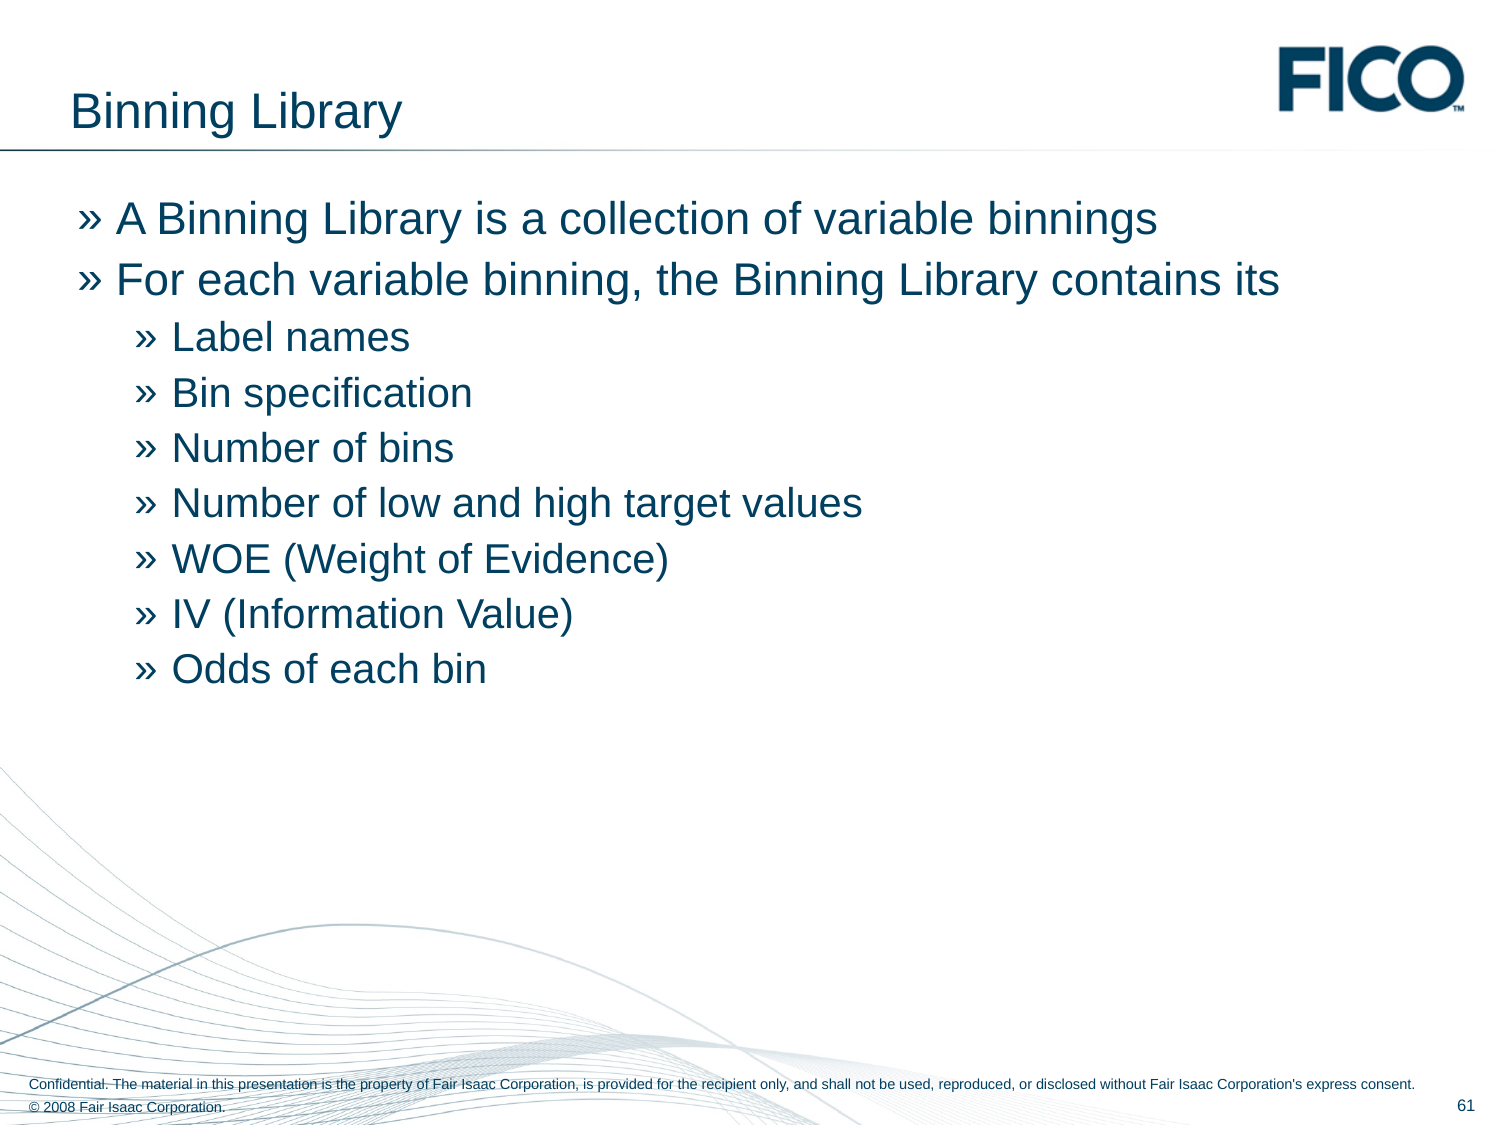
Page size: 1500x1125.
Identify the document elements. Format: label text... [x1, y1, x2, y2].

picture [0, 0, 1500, 1125]
list A Binning Library is a collection of variable binnings For each variable binning, the Binning Library contains its Label names Bin specification Number of bins Number of low and high target values WOE (Weight of Evidence) IV (Information Value) Odds of each bin [62, 187, 1463, 724]
title Binning Library [62, 0, 1463, 139]
